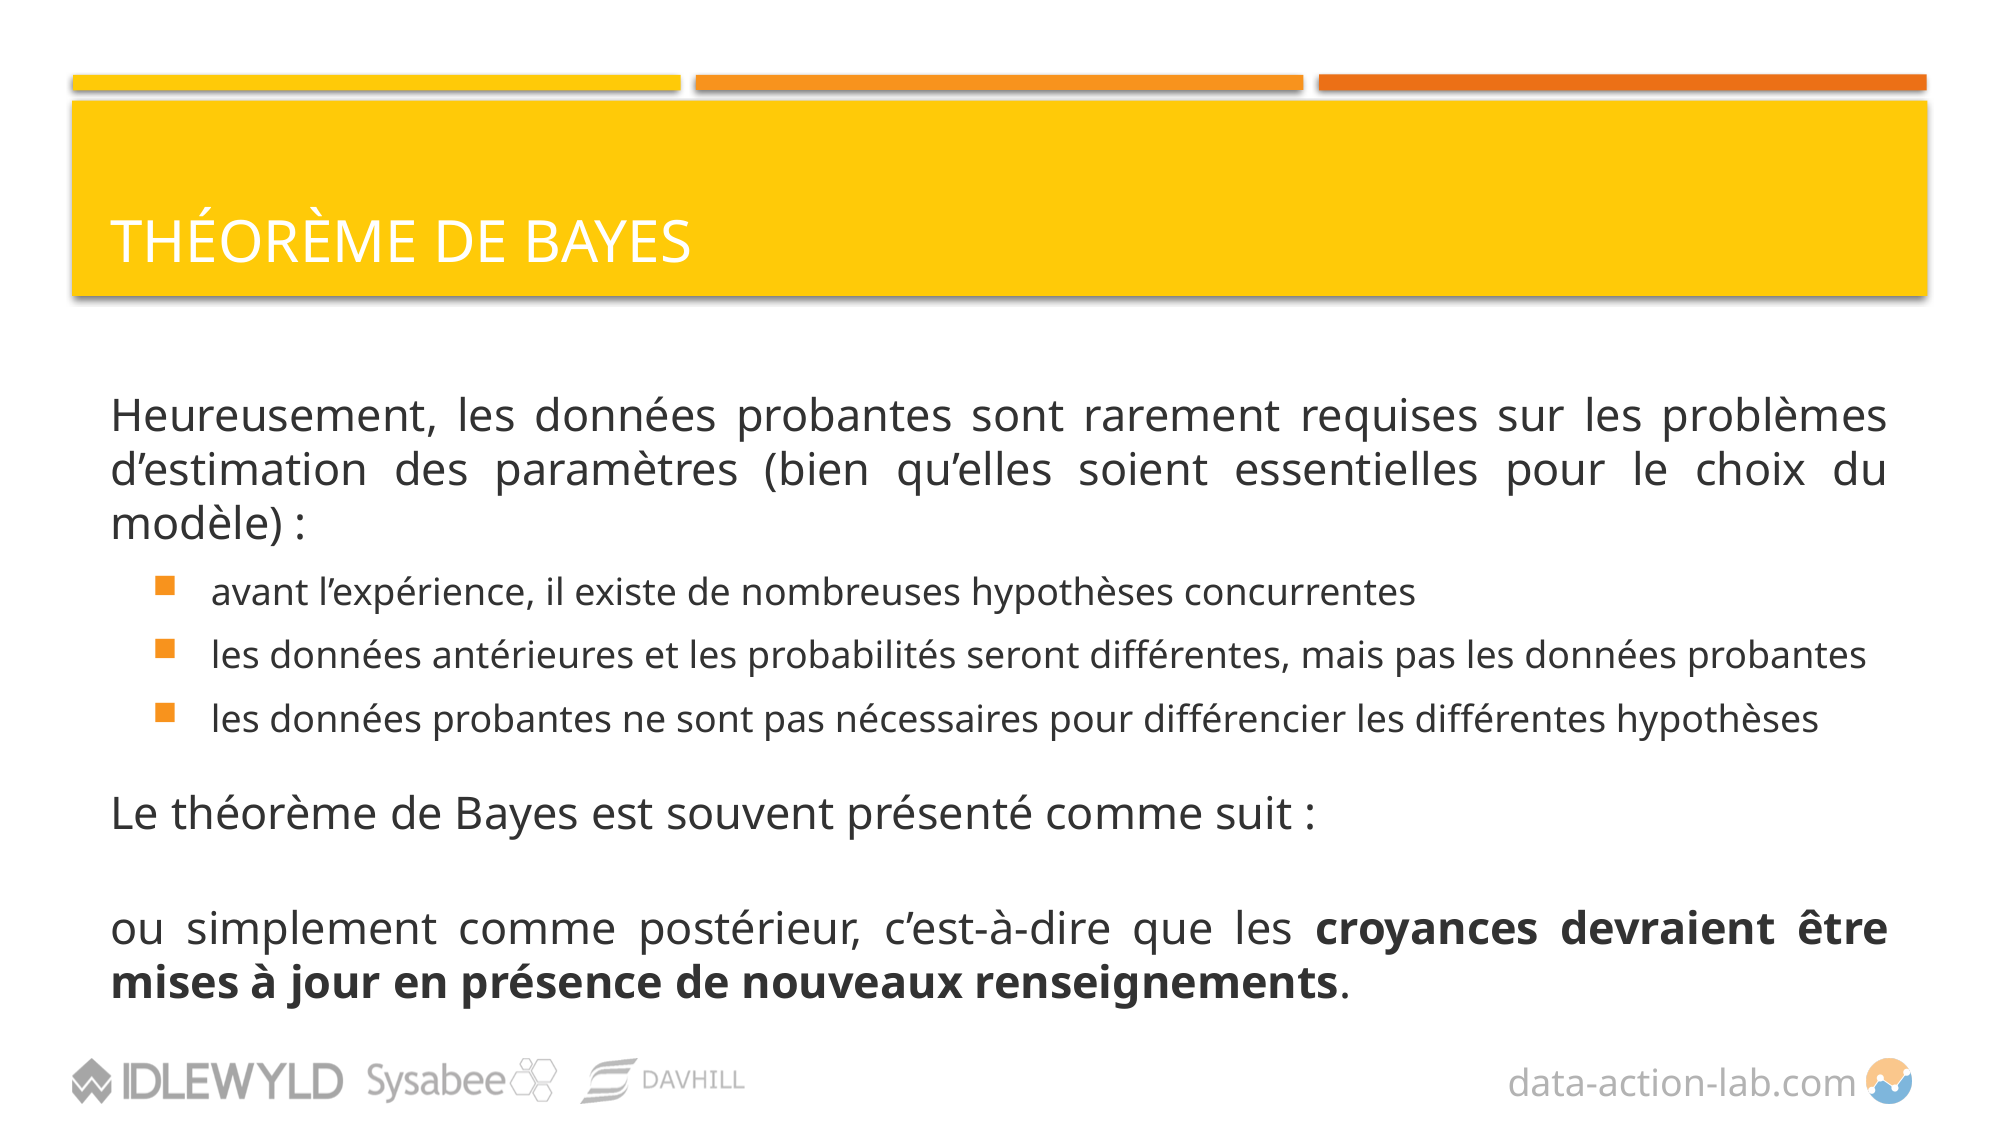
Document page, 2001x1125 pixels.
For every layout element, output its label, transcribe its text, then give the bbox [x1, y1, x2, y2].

picture [72, 1058, 745, 1104]
title Théorème de Bayes [95, 115, 1905, 282]
